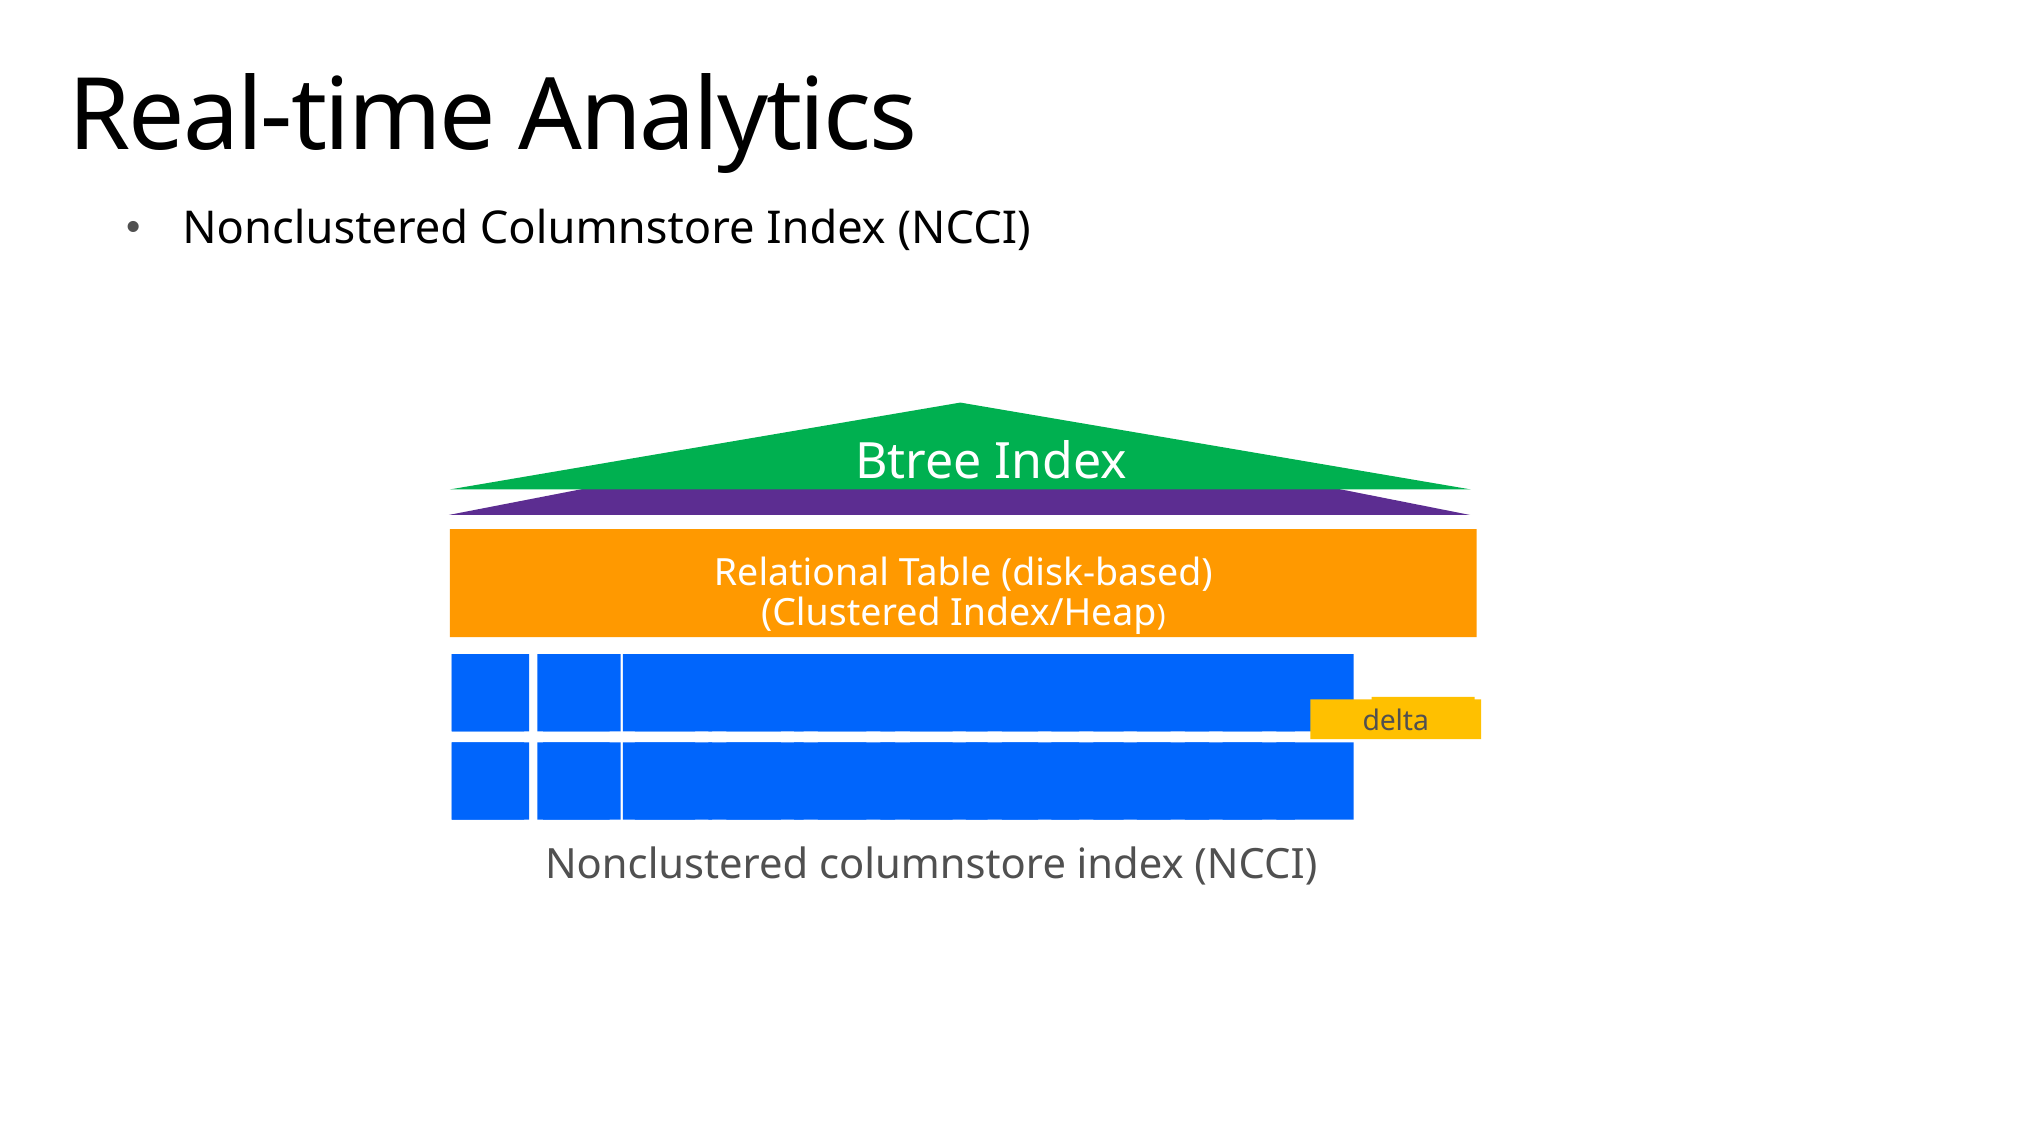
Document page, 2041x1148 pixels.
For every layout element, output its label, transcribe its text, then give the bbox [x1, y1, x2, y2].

text_box Nonclustered columnstore index (NCCI) [515, 820, 1348, 910]
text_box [448, 402, 1477, 638]
list Nonclustered Columnstore Index (NCCI) [101, 189, 1939, 320]
title Real-time Analytics [45, 48, 1996, 199]
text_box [451, 653, 1482, 820]
